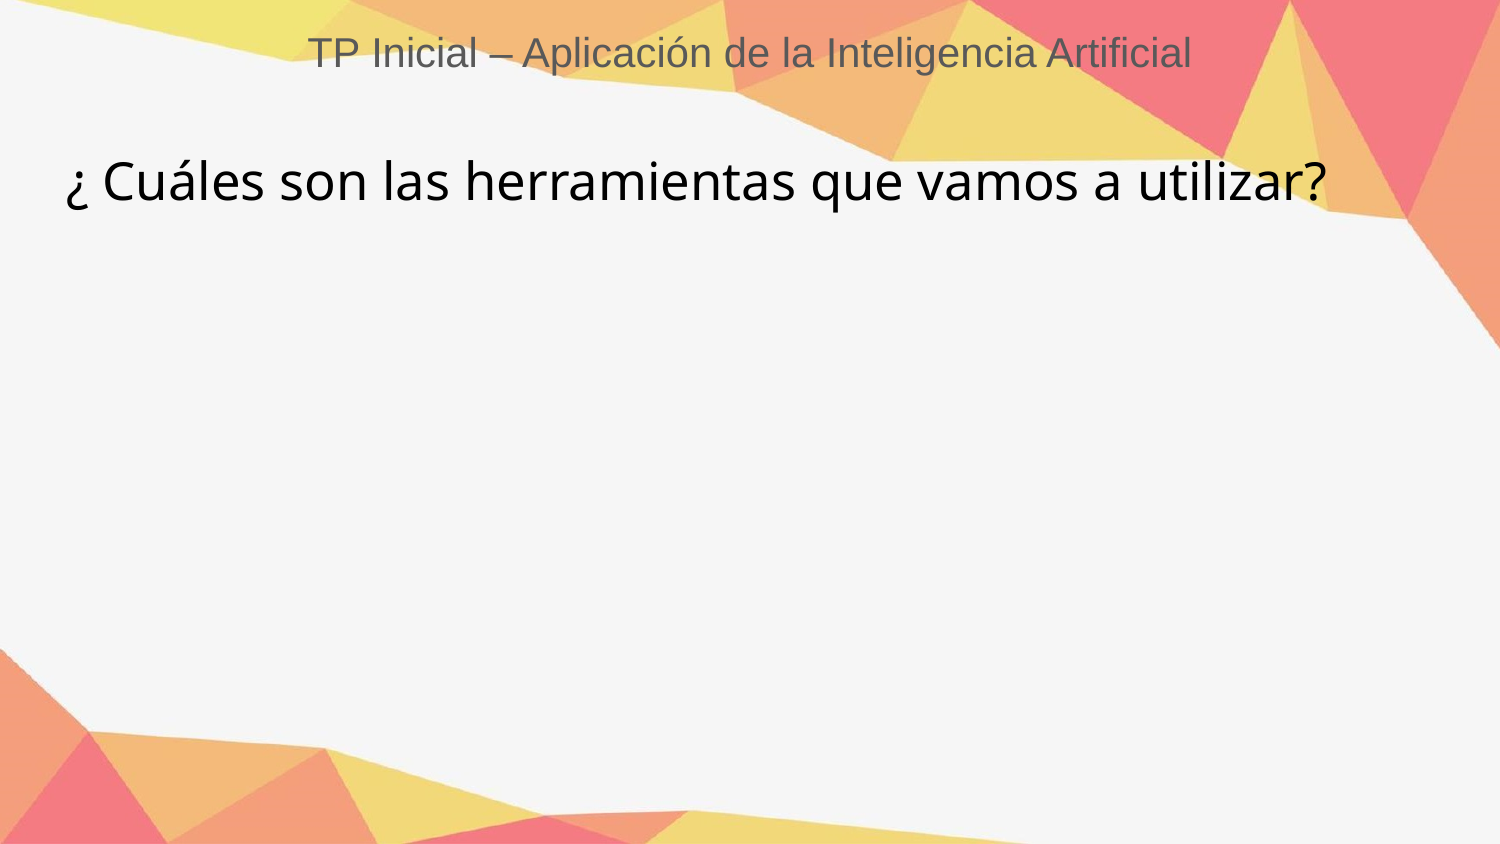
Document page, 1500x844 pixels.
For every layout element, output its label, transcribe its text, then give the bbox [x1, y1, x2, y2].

picture [0, 0, 1500, 844]
title ¿ Cuáles son las herramientas que vamos a utilizar? [51, 132, 1449, 227]
text_box TP Inicial – Aplicación de la Inteligencia Artificial [51, 10, 1449, 105]
